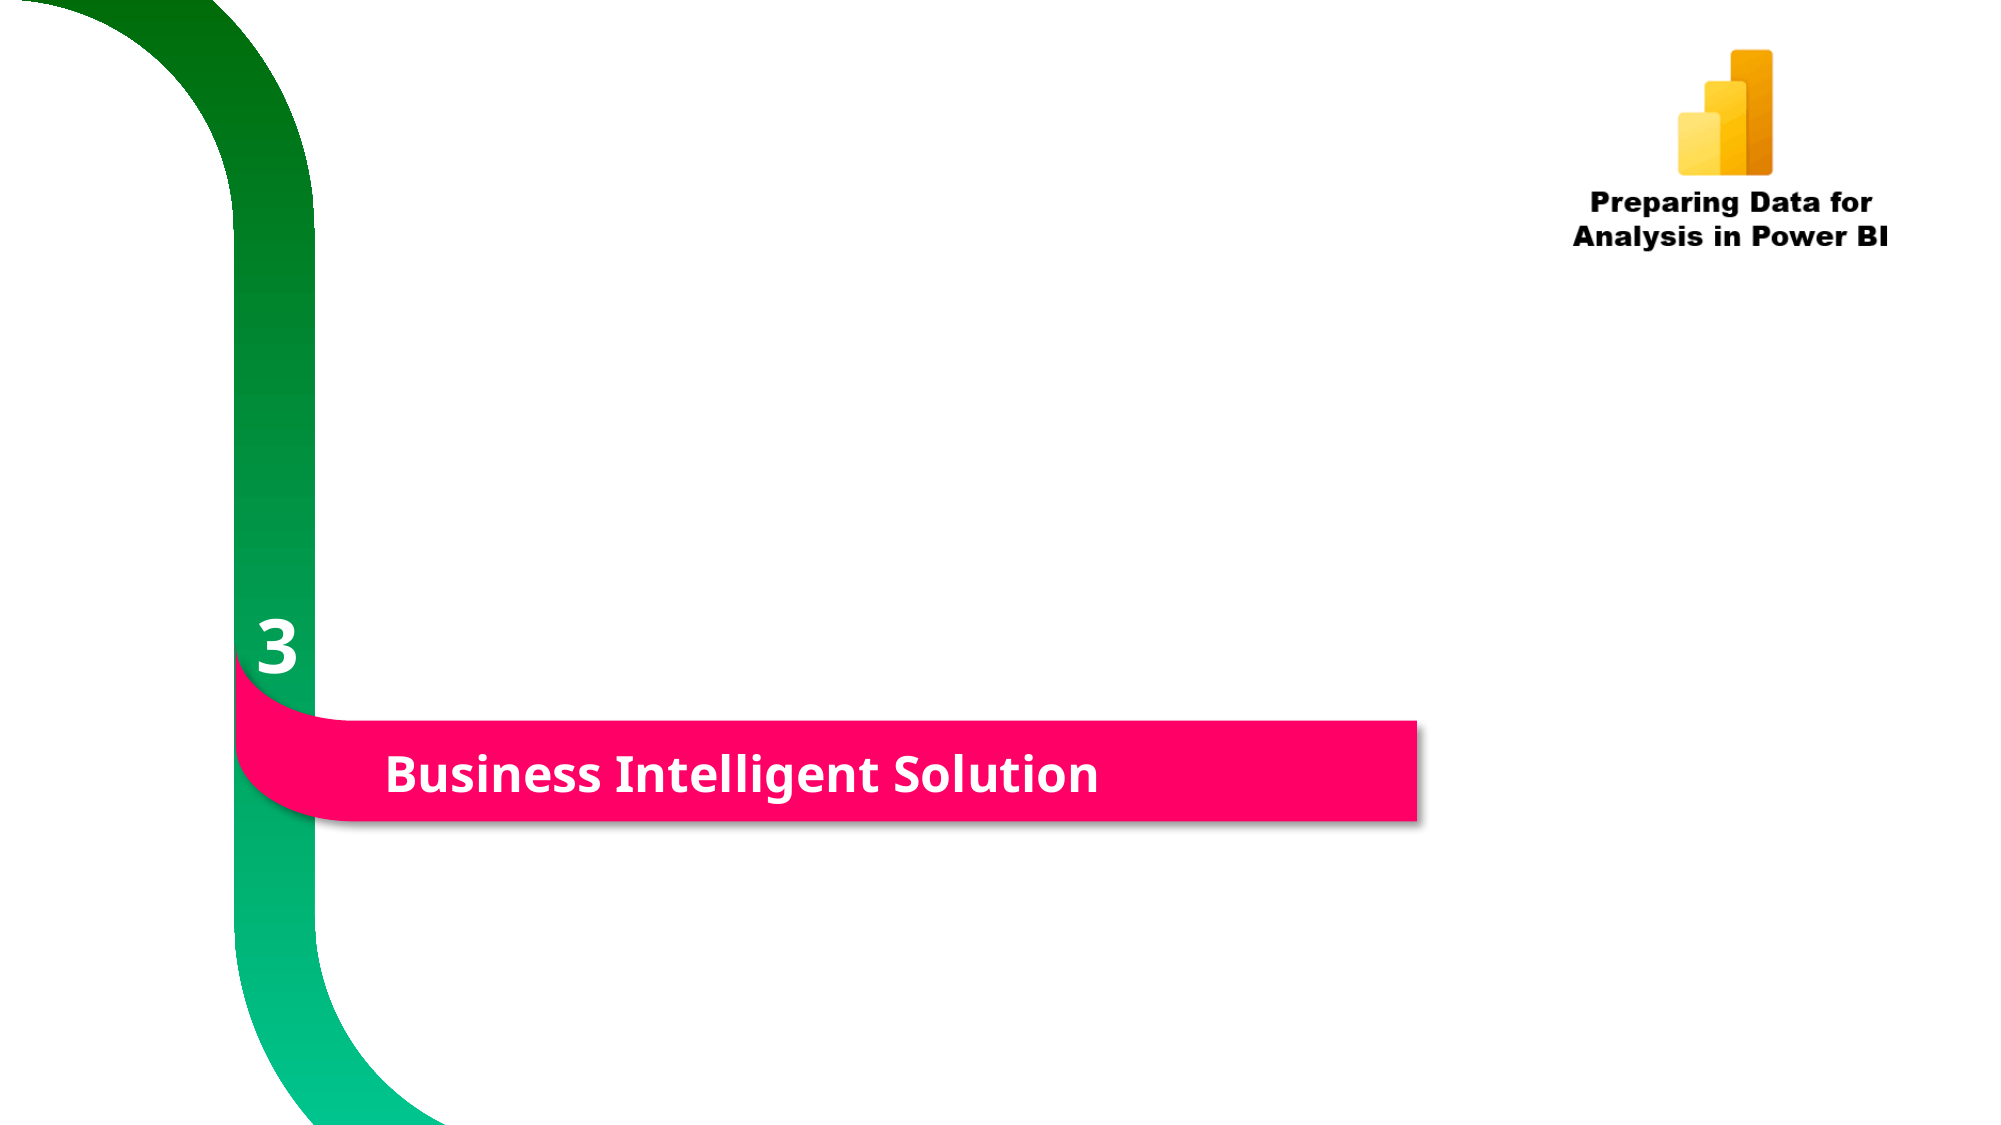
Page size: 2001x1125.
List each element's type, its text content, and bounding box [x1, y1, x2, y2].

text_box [235, 644, 1417, 822]
text_box [233, 696, 448, 1125]
text_box [0, 0, 316, 590]
text_box 3 [224, 590, 332, 696]
picture [1555, 20, 1902, 262]
